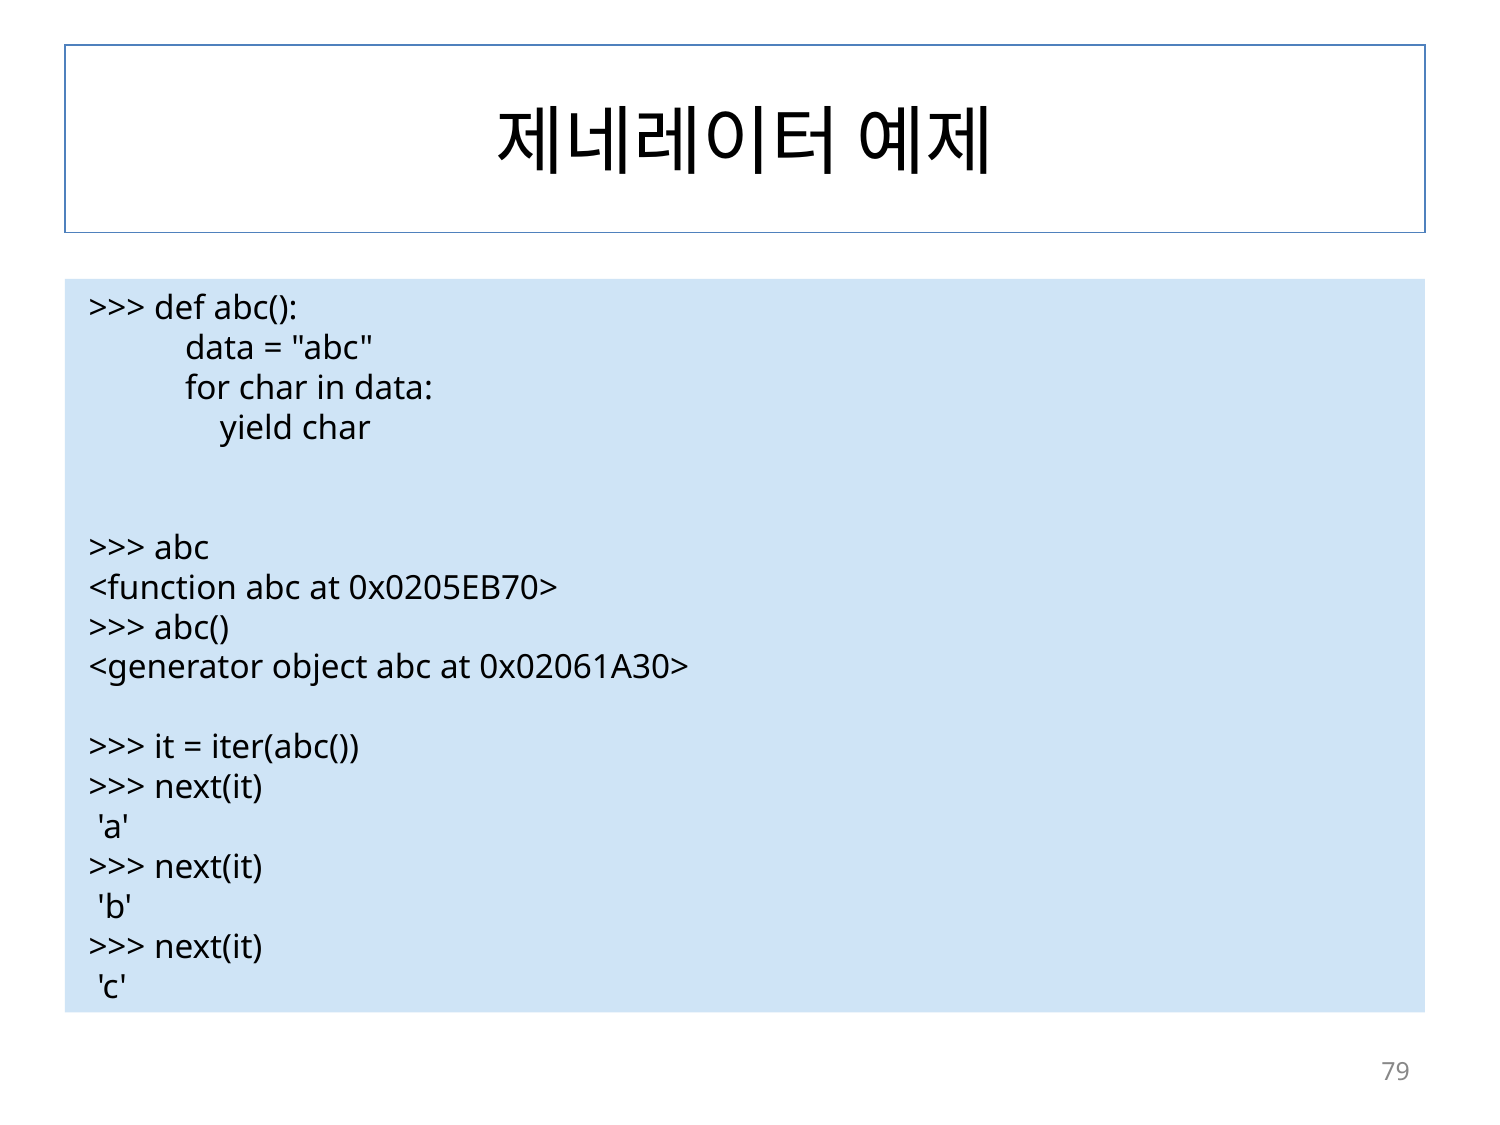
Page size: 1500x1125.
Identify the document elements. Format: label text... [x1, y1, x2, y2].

slide_number 79 [1074, 1042, 1425, 1103]
text_box 제네레이터 예제 [64, 45, 1425, 233]
text_box >>> def abc(): data = "abc" for char in data: yield char >>> abc <function abc at 0x0205EB70> >>> abc() <generator object abc at 0x02061A30> >>> it = iter(abc()) >>> next(it) 'a' >>> next(it) 'b' >>> next(it) 'c' [64, 278, 1425, 1013]
